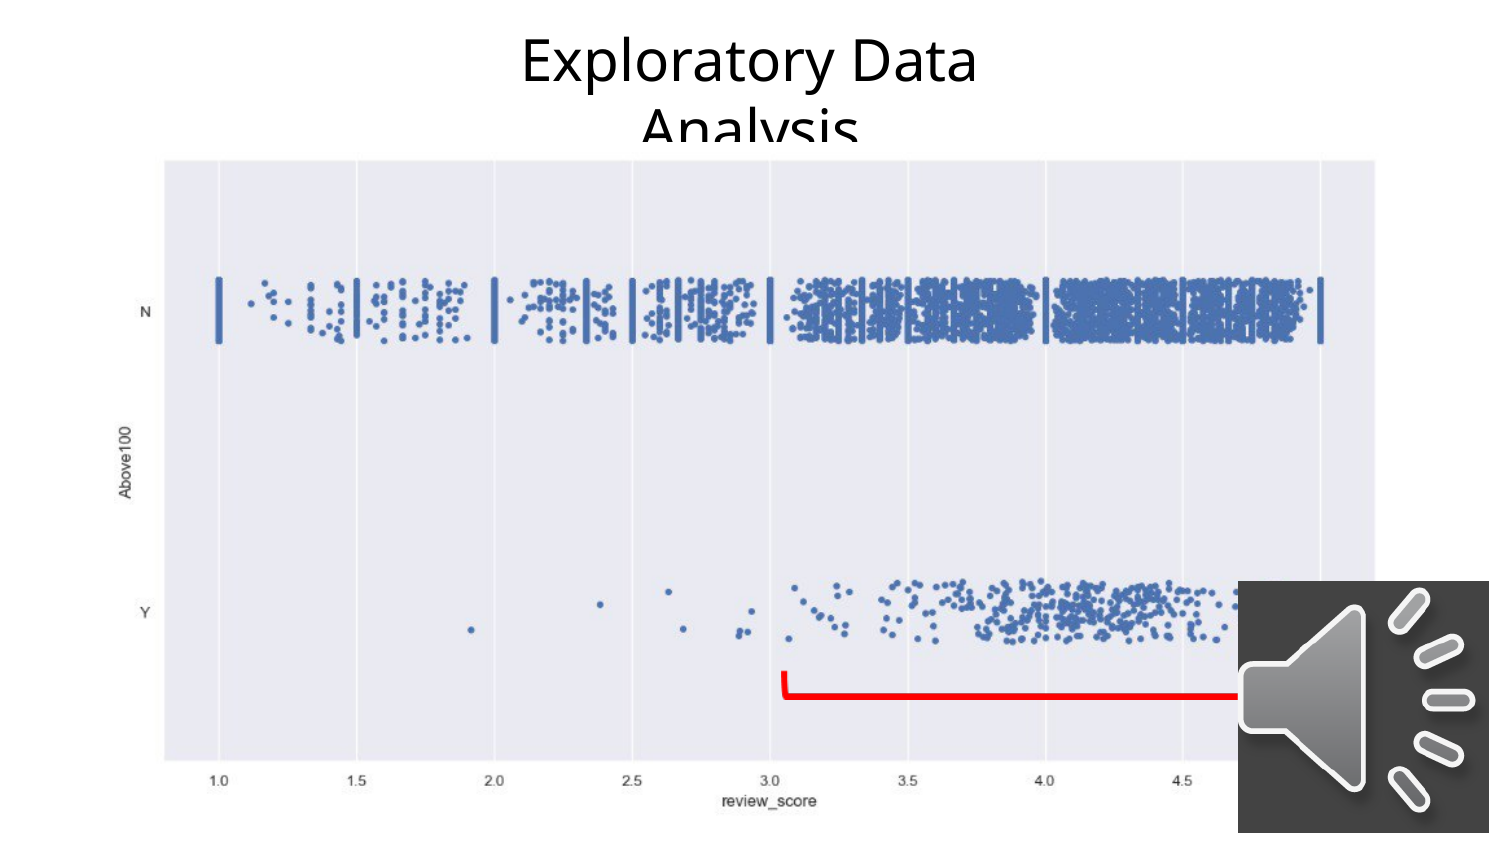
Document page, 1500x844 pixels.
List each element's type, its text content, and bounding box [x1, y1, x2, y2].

picture [114, 142, 1490, 834]
title Exploratory Data Analysis [412, 67, 1088, 120]
